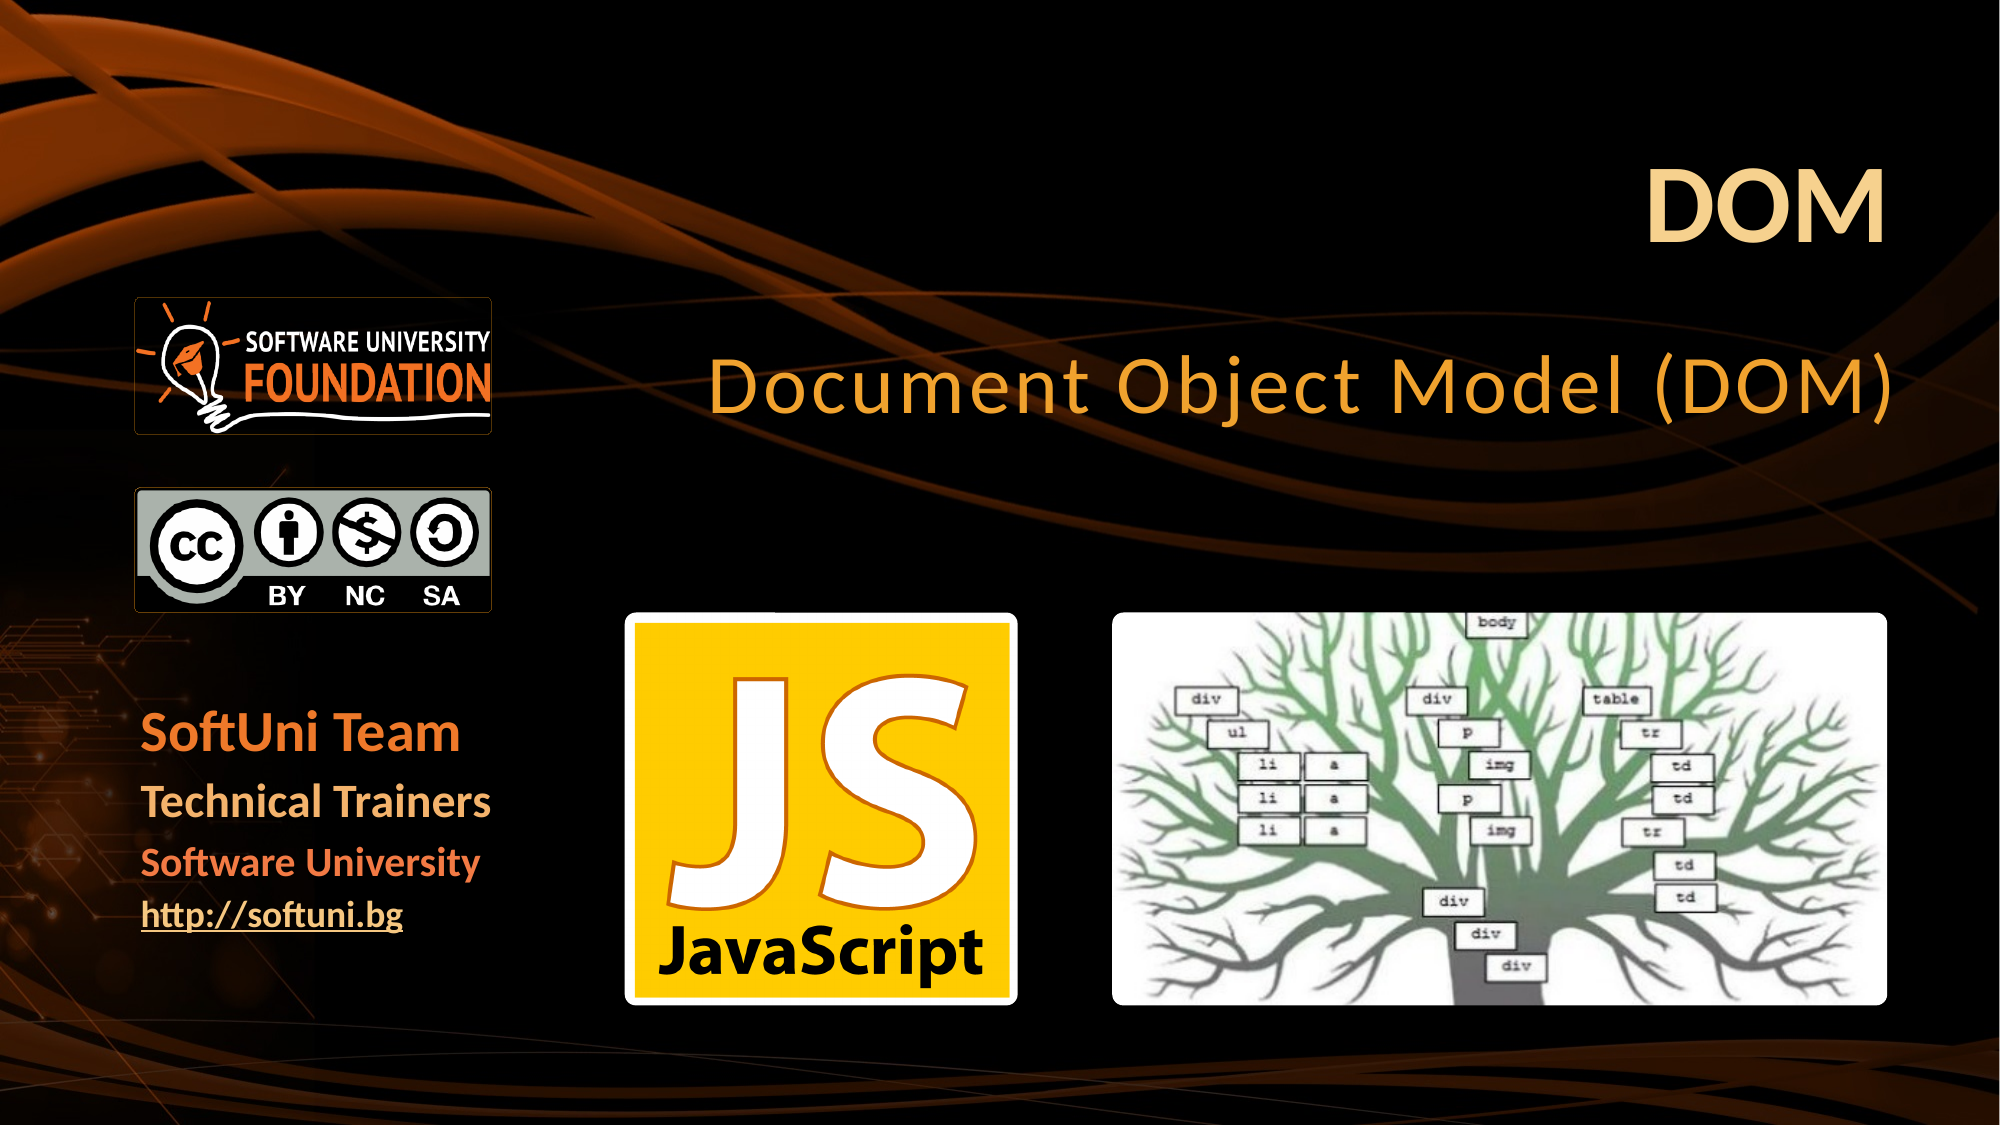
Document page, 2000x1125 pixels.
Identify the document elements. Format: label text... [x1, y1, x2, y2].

title DOM [549, 112, 1890, 301]
list Technical Trainers [134, 760, 624, 826]
list Software University [134, 826, 624, 882]
list http://softuni.bg [134, 882, 624, 941]
subtitle Document Object Model (DOM) [549, 324, 1898, 564]
list SoftUni Team [134, 683, 624, 760]
picture [0, 0, 2000, 1125]
